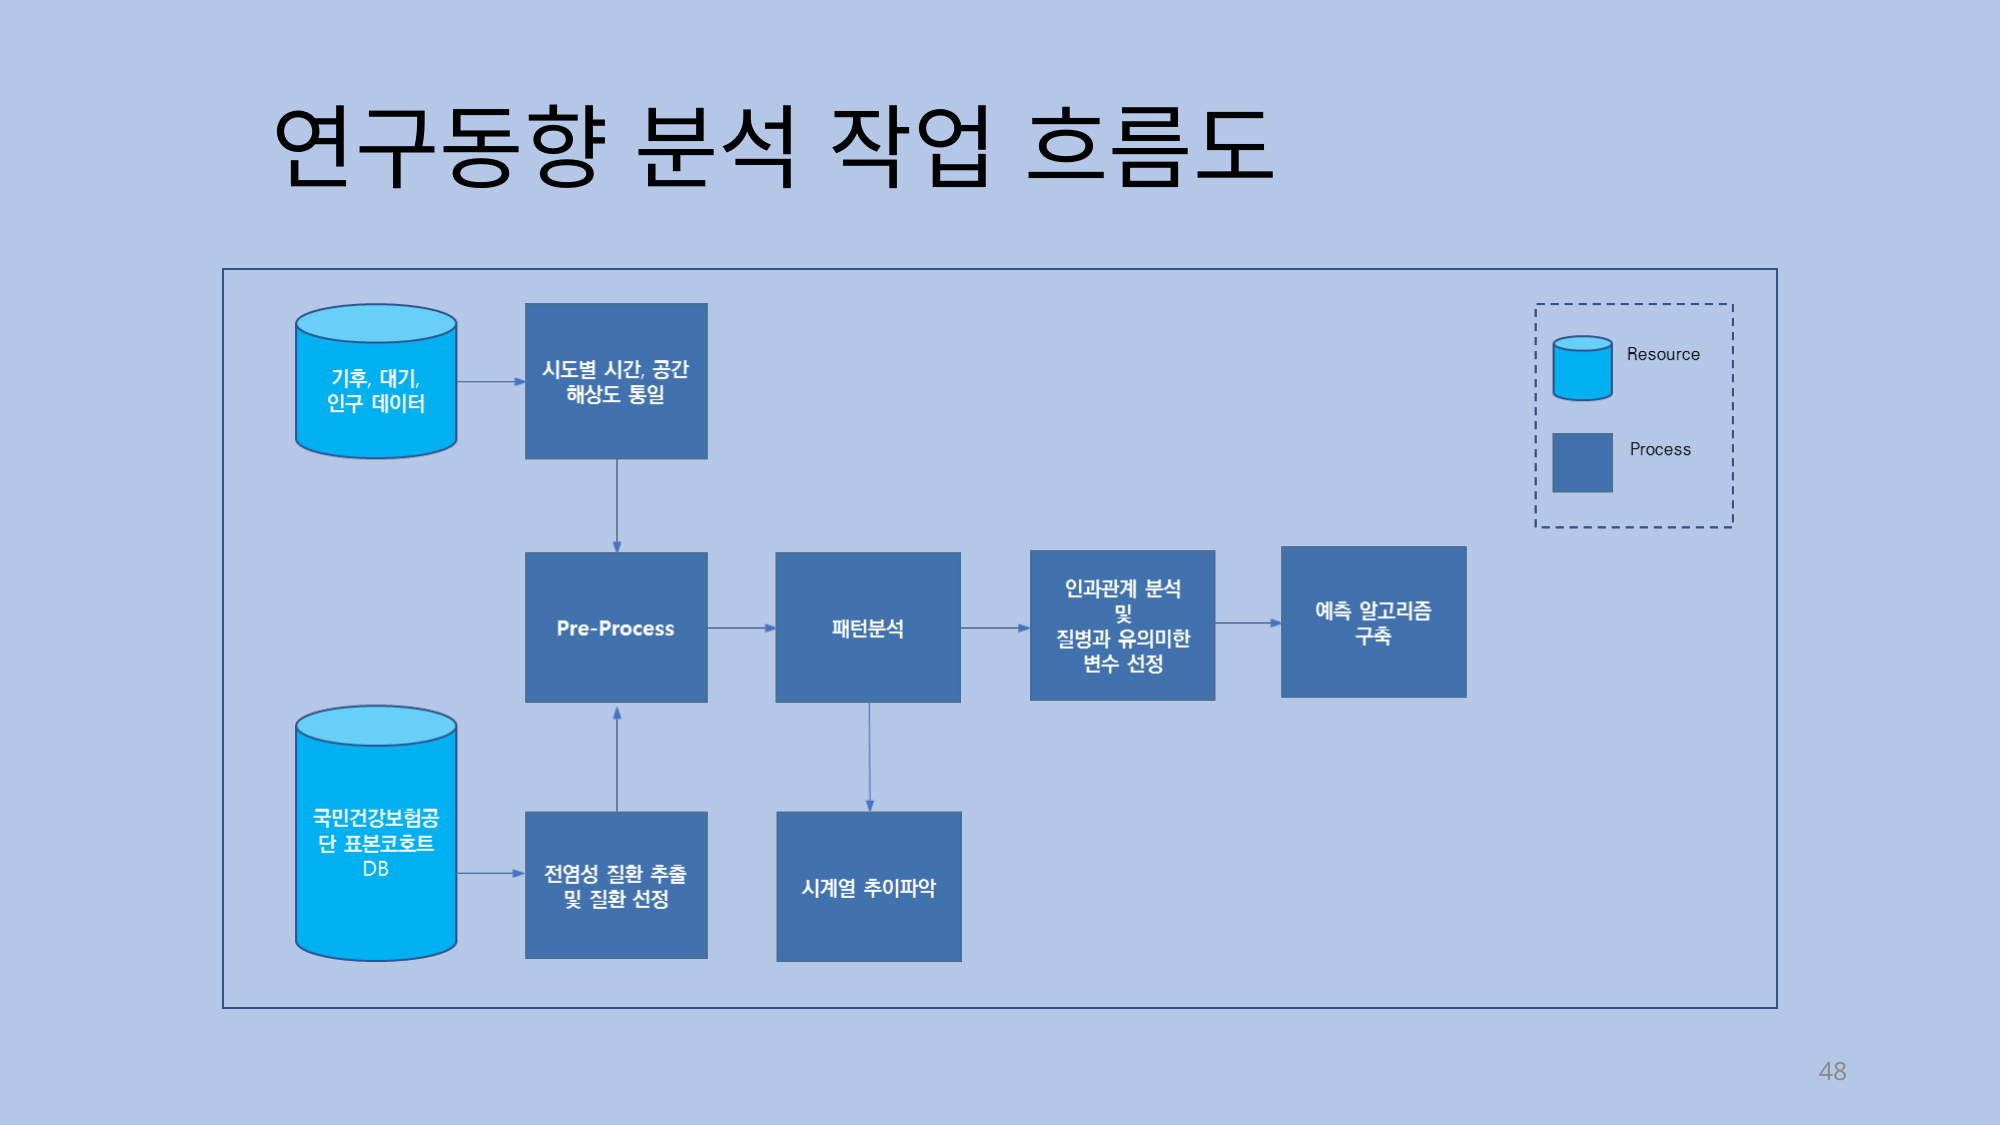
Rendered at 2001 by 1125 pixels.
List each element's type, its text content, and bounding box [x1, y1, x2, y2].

text_box 연구동향 분석 작업 흐름도 [256, 27, 1293, 208]
slide_number 48 [1412, 1042, 1863, 1103]
picture [222, 268, 1778, 1009]
